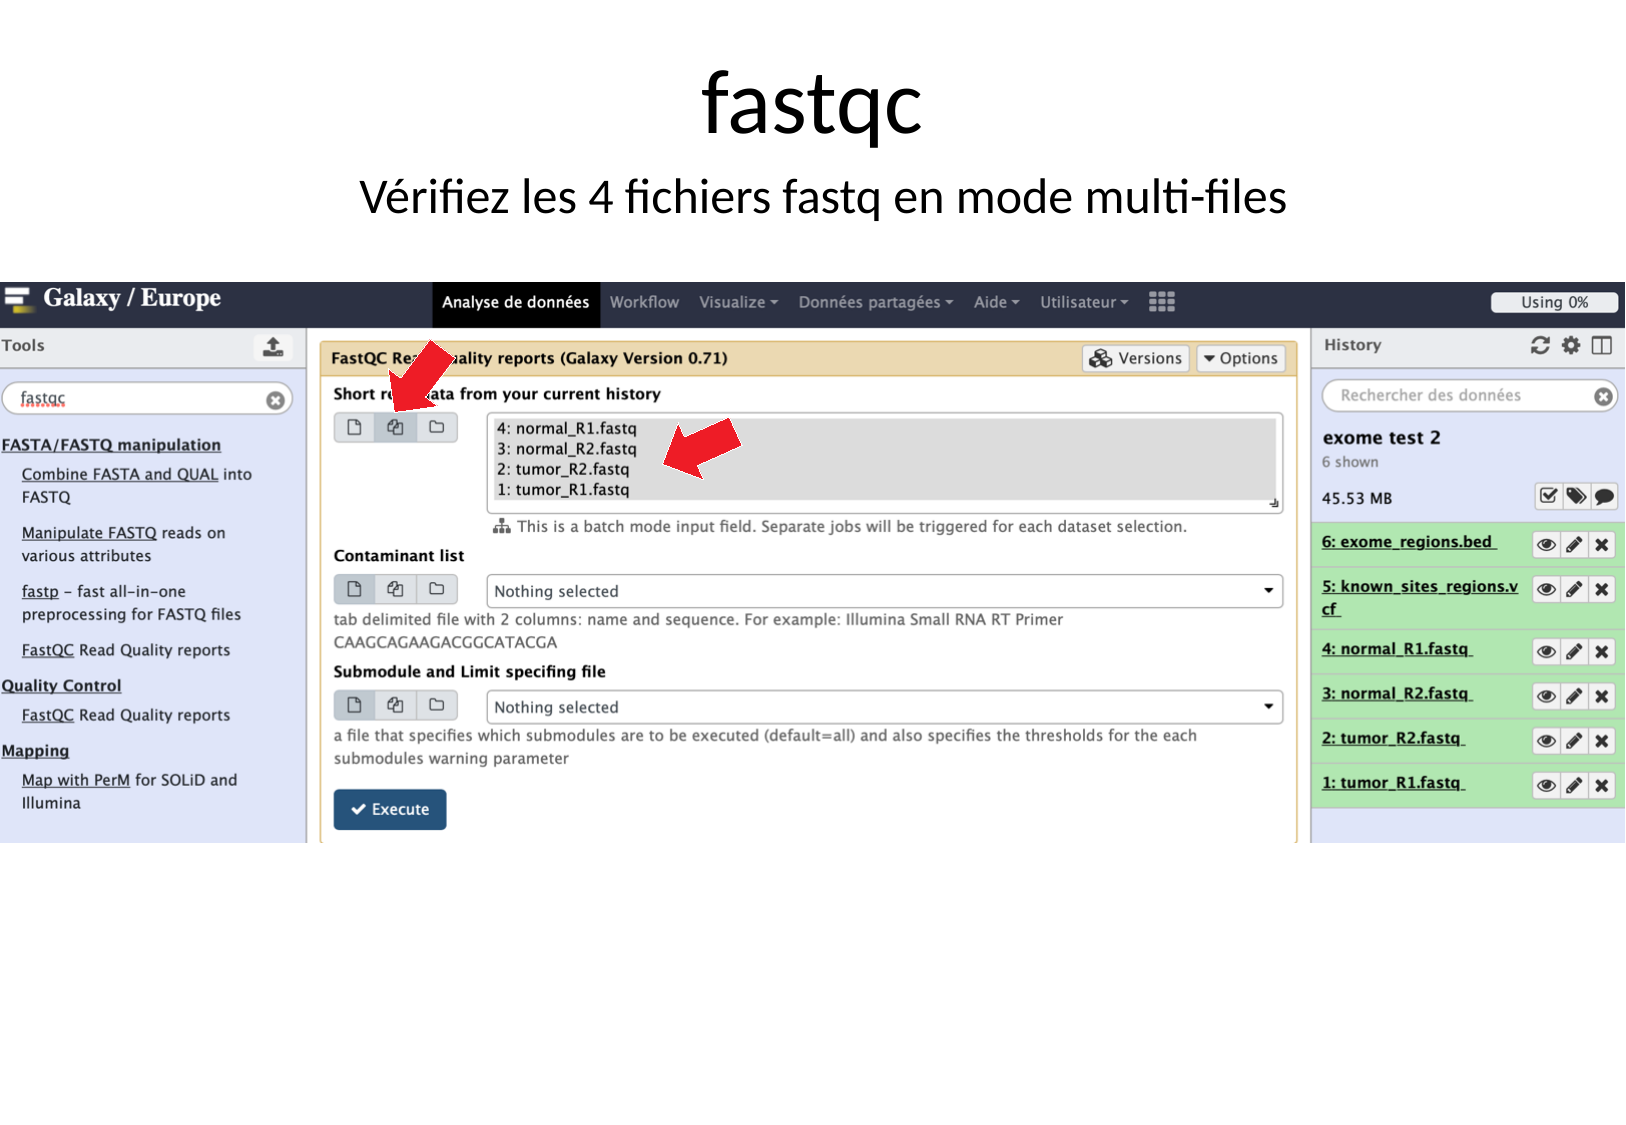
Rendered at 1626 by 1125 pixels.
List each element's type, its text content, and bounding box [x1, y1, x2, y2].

picture [0, 282, 1625, 843]
text_box Vérifiez les 4 fichiers fastq en mode multi-files [344, 155, 1315, 231]
title fastqc [121, 54, 1504, 140]
